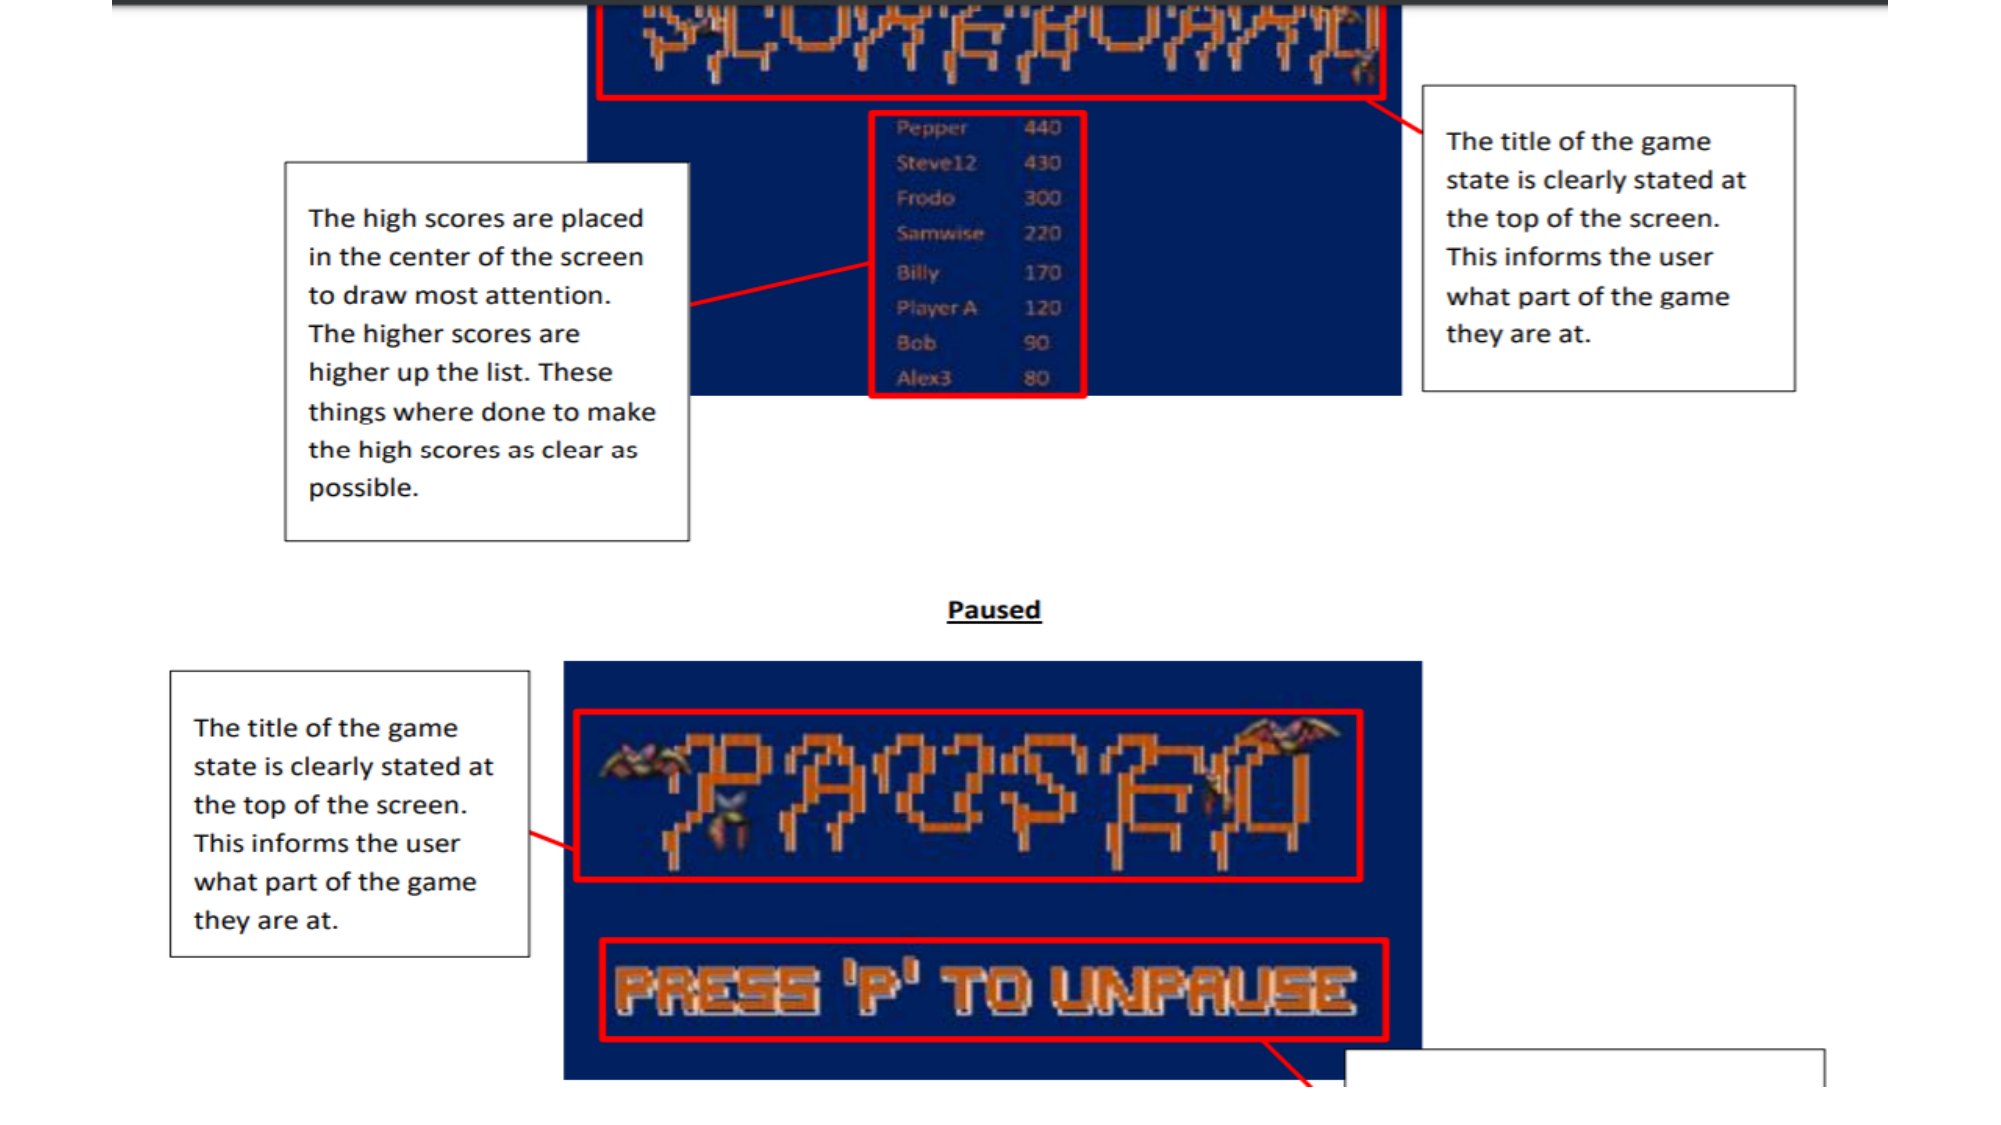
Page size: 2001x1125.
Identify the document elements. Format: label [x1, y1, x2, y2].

picture [112, 0, 1888, 1087]
